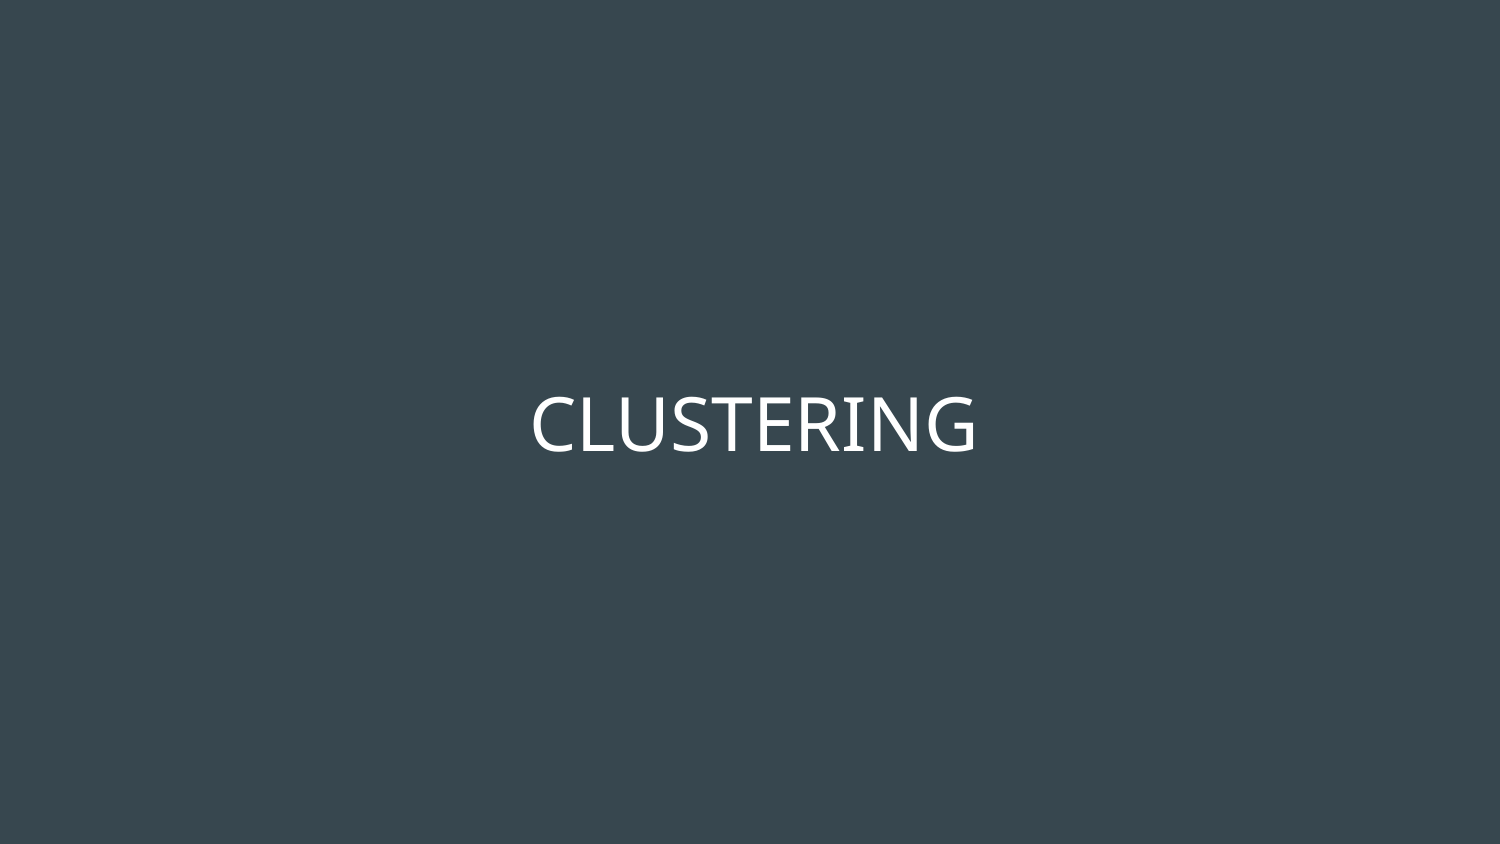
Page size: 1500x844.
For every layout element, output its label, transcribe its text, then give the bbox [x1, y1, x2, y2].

title CLUSTERING [110, 351, 1399, 493]
